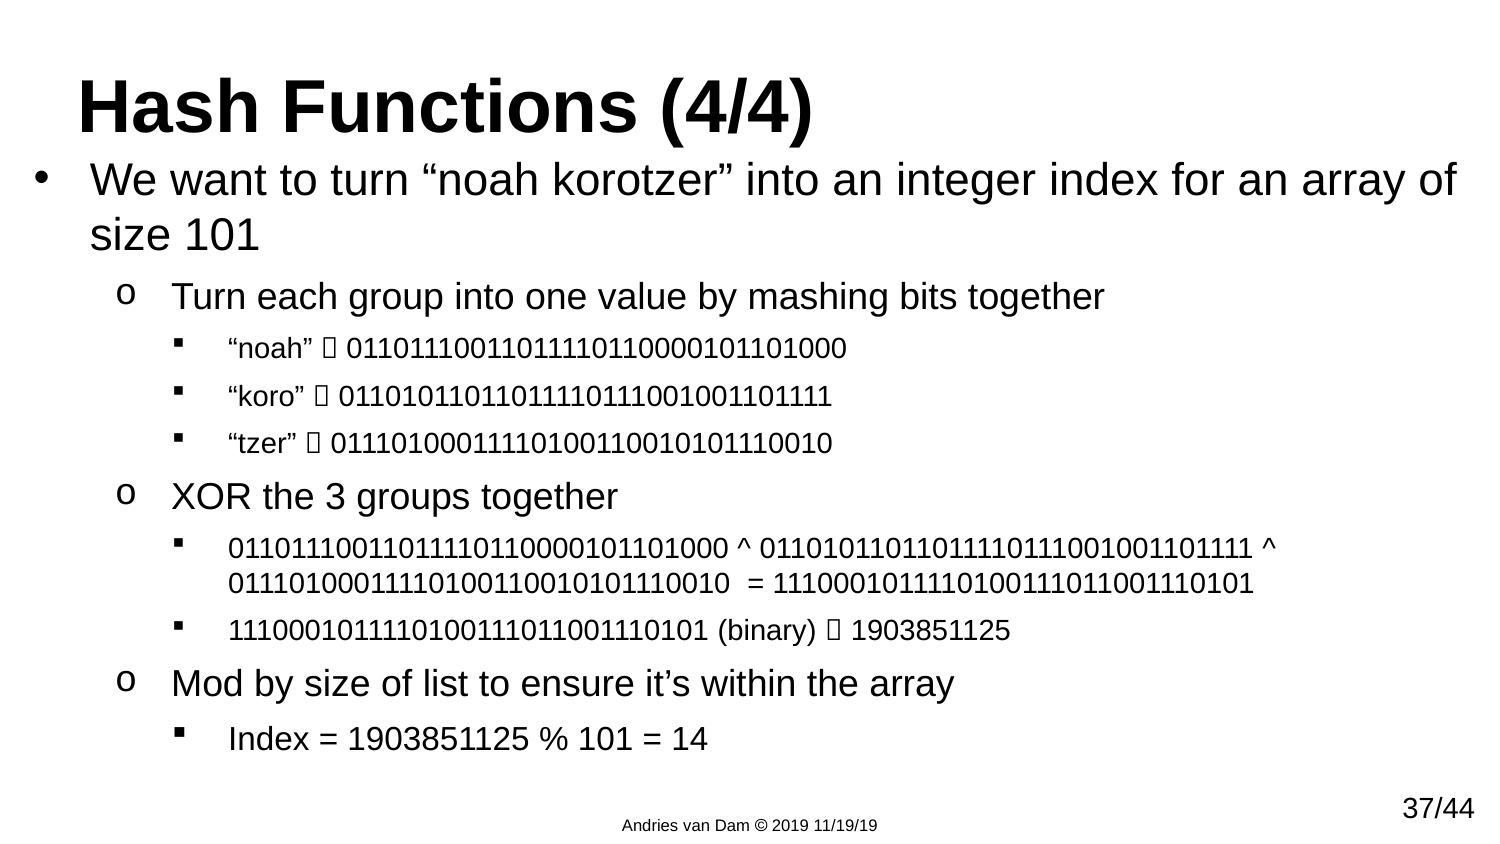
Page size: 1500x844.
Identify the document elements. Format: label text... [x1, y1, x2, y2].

list We want to turn “noah korotzer” into an integer index for an array of size 101 Turn each group into one value by mashing bits together “noah”  01101110011011110110000101101000 “koro”  01101011011011110111001001101111 “tzer”  01110100011110100110010101110010 XOR the 3 groups together 01101110011011110110000101101000 ^ 01101011011011110111001001101111 ^ 01110100011110100110010101110010 = 1110001011110100111011001110101 1110001011110100111011001110101 (binary)  1903851125 Mod by size of list to ensure it’s within the array Index = 1903851125 % 101 = 14 [6, 134, 1494, 746]
title Hash Functions (4/4) [62, 21, 1413, 163]
